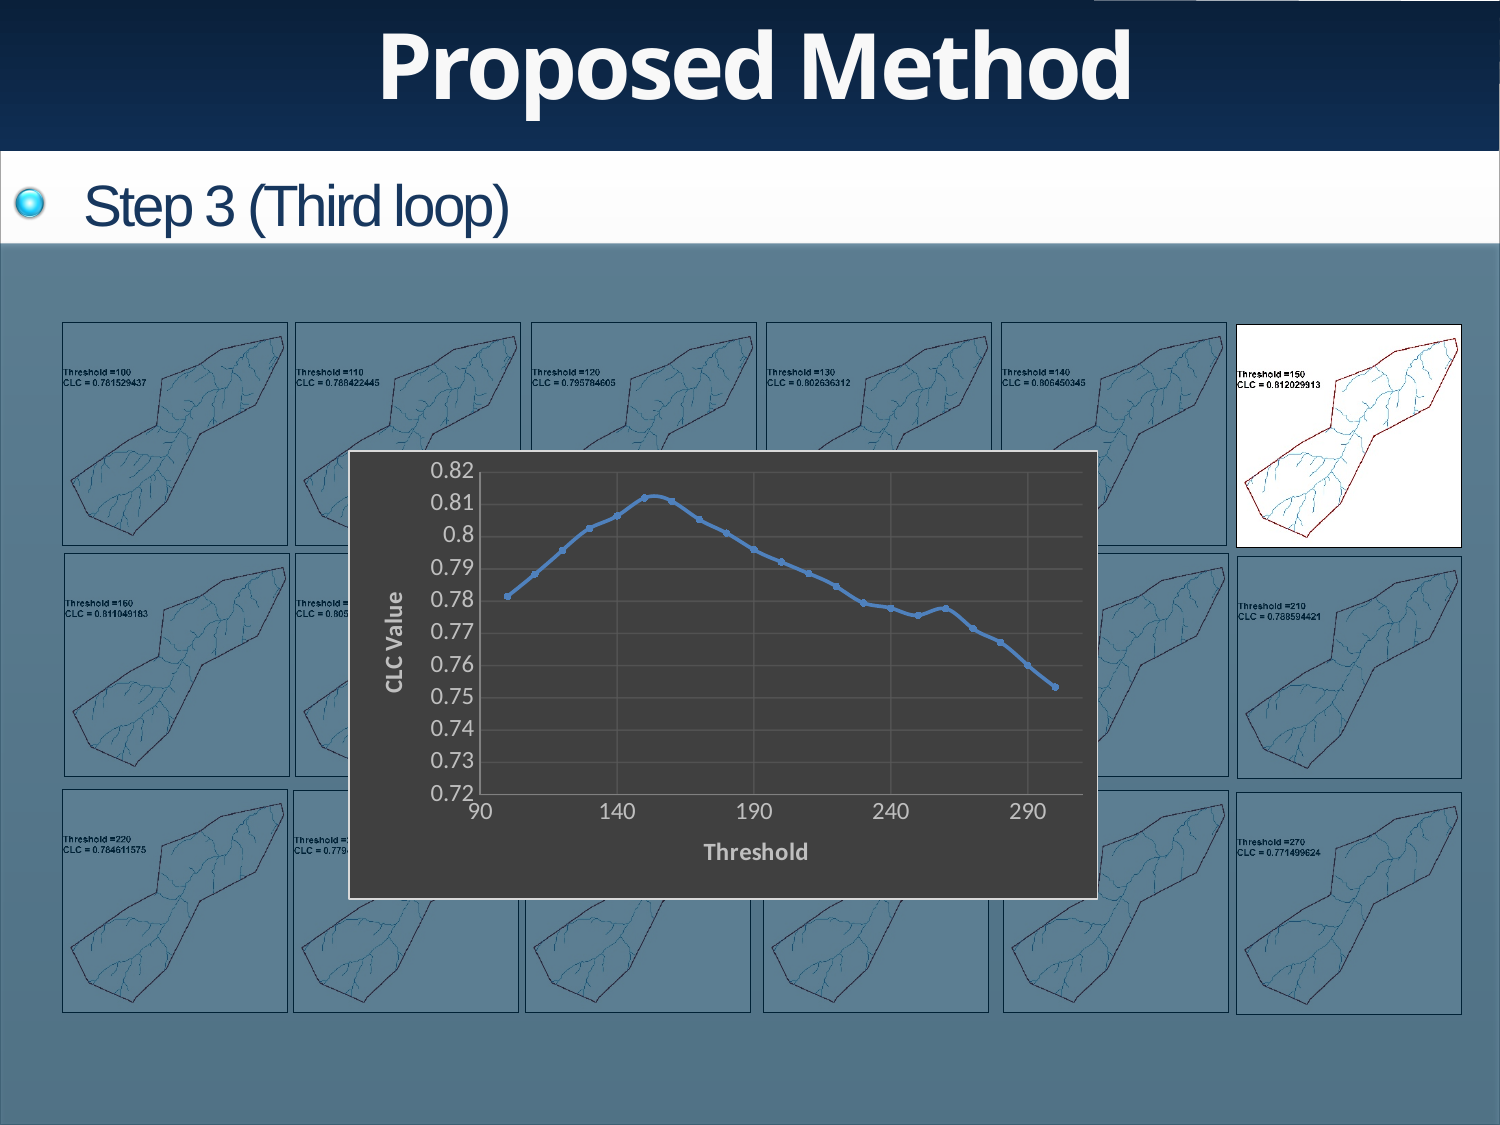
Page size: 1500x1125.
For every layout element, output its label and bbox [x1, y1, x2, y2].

picture [1001, 322, 1228, 546]
picture [295, 322, 521, 546]
chart [348, 449, 1099, 901]
picture [762, 901, 989, 1013]
picture [530, 322, 757, 449]
picture [1236, 324, 1462, 548]
picture [293, 789, 519, 1014]
picture [524, 901, 751, 1013]
picture [61, 322, 288, 546]
picture [295, 553, 348, 777]
picture [1236, 791, 1462, 1016]
picture [1236, 555, 1463, 779]
picture [63, 553, 290, 777]
picture [62, 789, 288, 1013]
picture [1099, 553, 1229, 777]
picture [1003, 789, 1229, 1013]
text_box [0, 0, 1500, 1125]
picture [766, 322, 992, 449]
